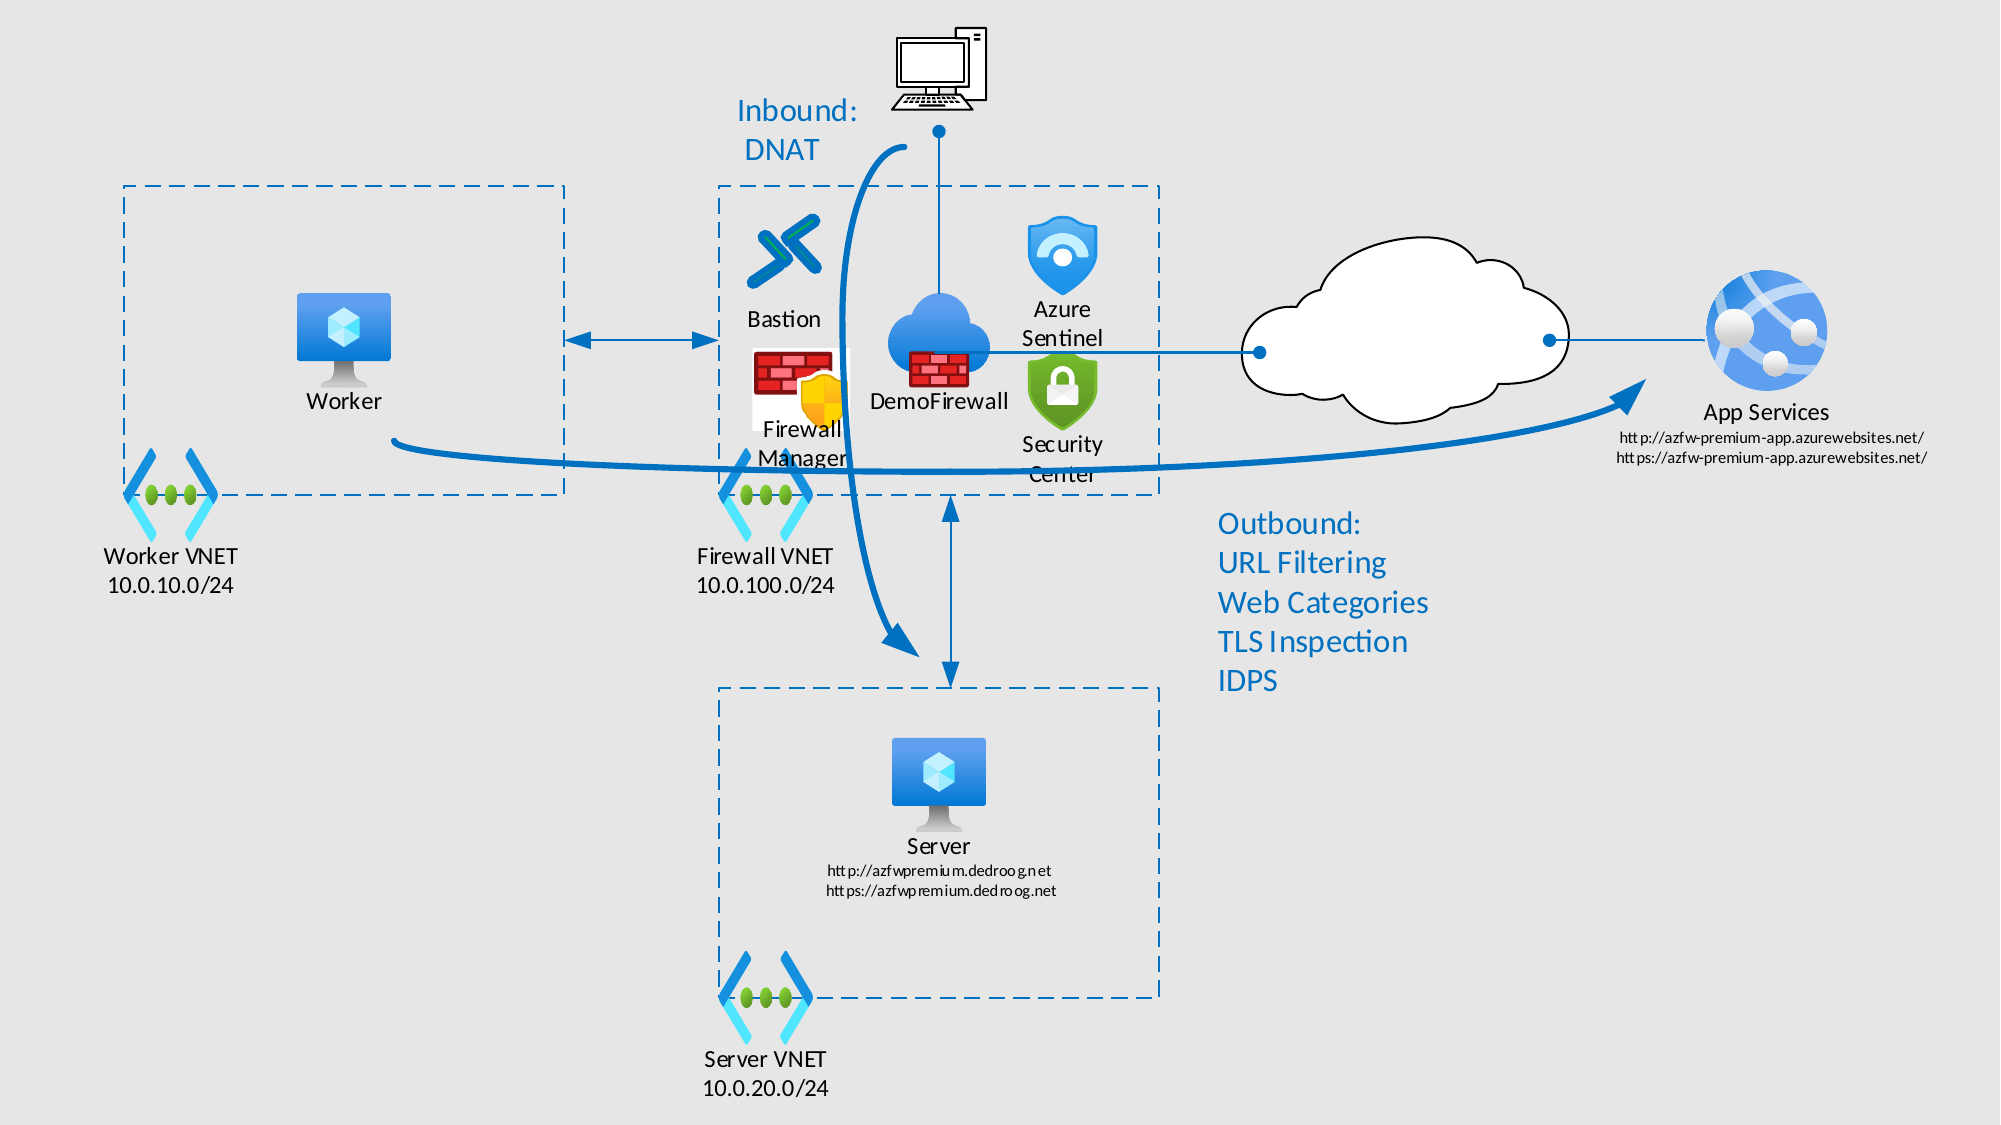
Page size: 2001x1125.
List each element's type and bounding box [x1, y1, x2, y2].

picture [86, 22, 1936, 1116]
